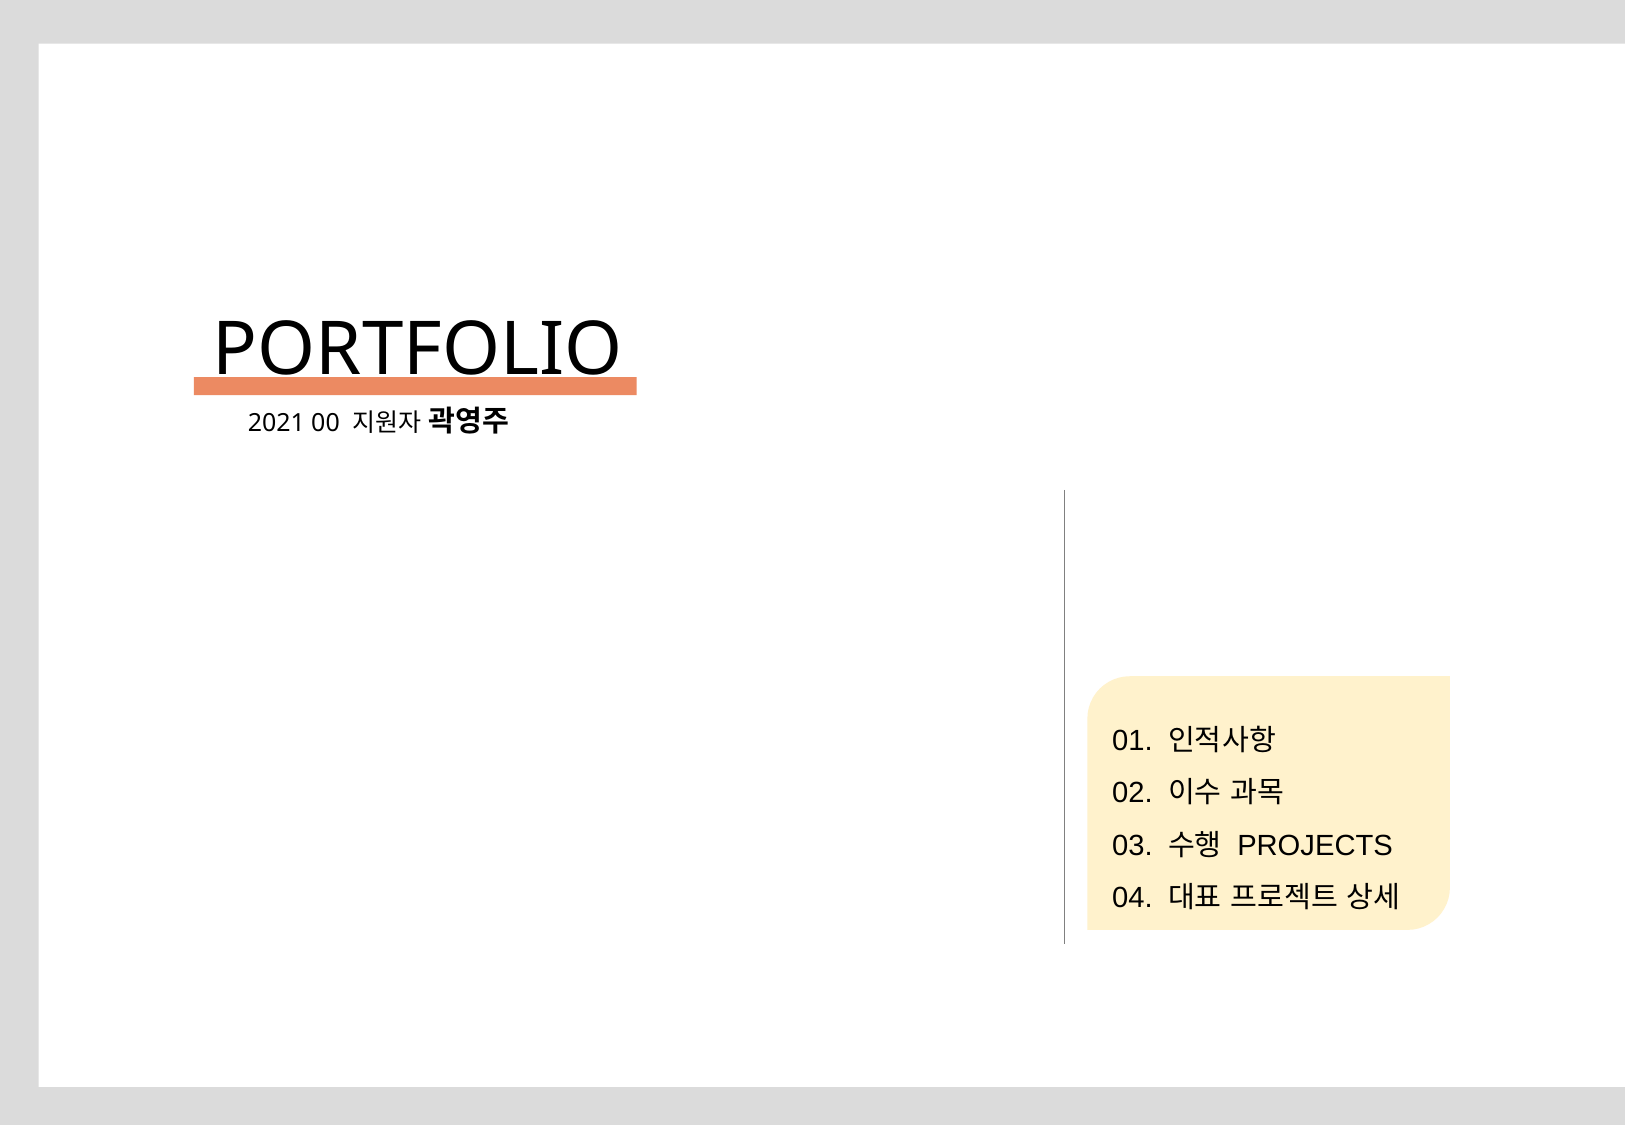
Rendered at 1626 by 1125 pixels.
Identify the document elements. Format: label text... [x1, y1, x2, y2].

text_box [193, 376, 198, 396]
text_box 01. 인적사항 02. 이수 과목 03. 수행 PROJECTS 04. 대표 프로젝트 상세 [1097, 696, 1440, 921]
text_box 2021 00 지원자 곽영주 [233, 395, 525, 445]
text_box [38, 43, 1625, 1088]
text_box PORTFOLIO [198, 292, 639, 397]
text_box [1086, 675, 1451, 931]
